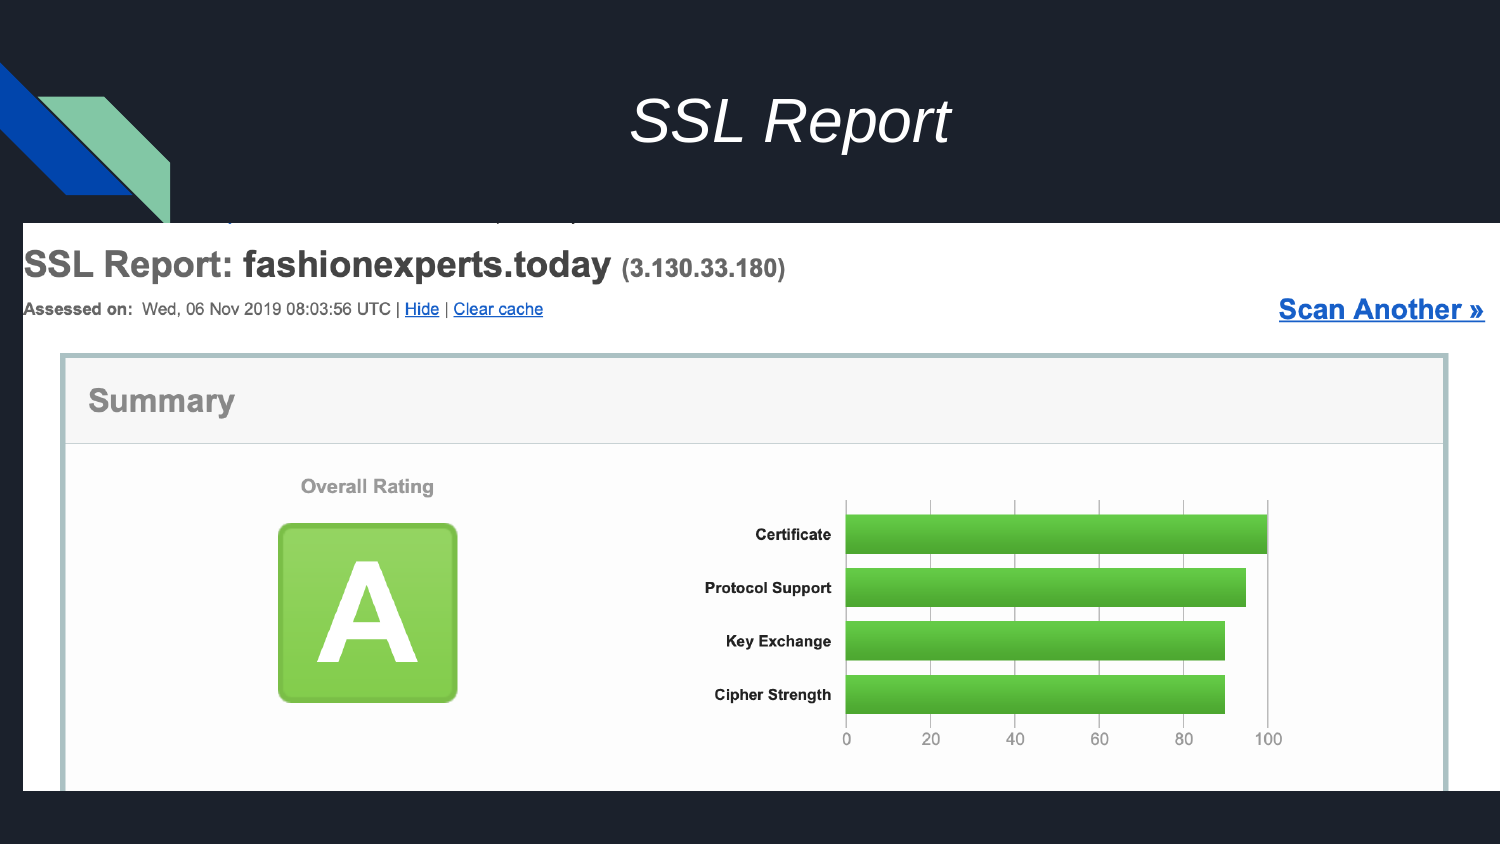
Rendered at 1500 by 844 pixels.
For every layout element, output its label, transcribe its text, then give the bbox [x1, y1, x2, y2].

title SSL Report [212, 64, 1368, 215]
picture [23, 223, 1500, 792]
